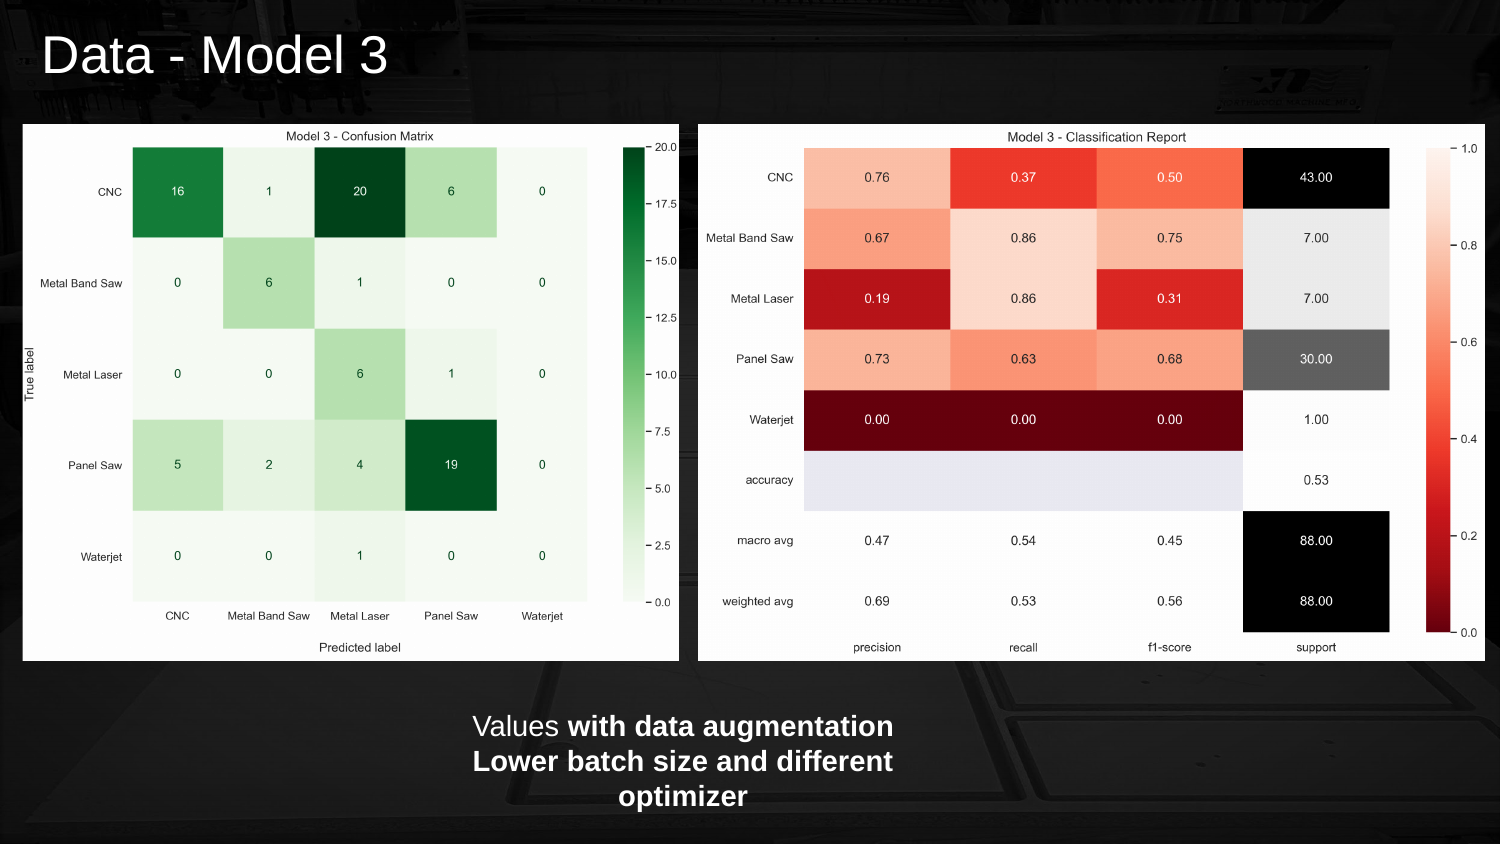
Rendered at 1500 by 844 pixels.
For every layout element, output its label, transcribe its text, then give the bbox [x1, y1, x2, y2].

title Data - Model 3 [26, 5, 1425, 100]
picture [0, 0, 1500, 844]
text_box Values with data augmentation Lower batch size and different optimizer [448, 692, 918, 827]
